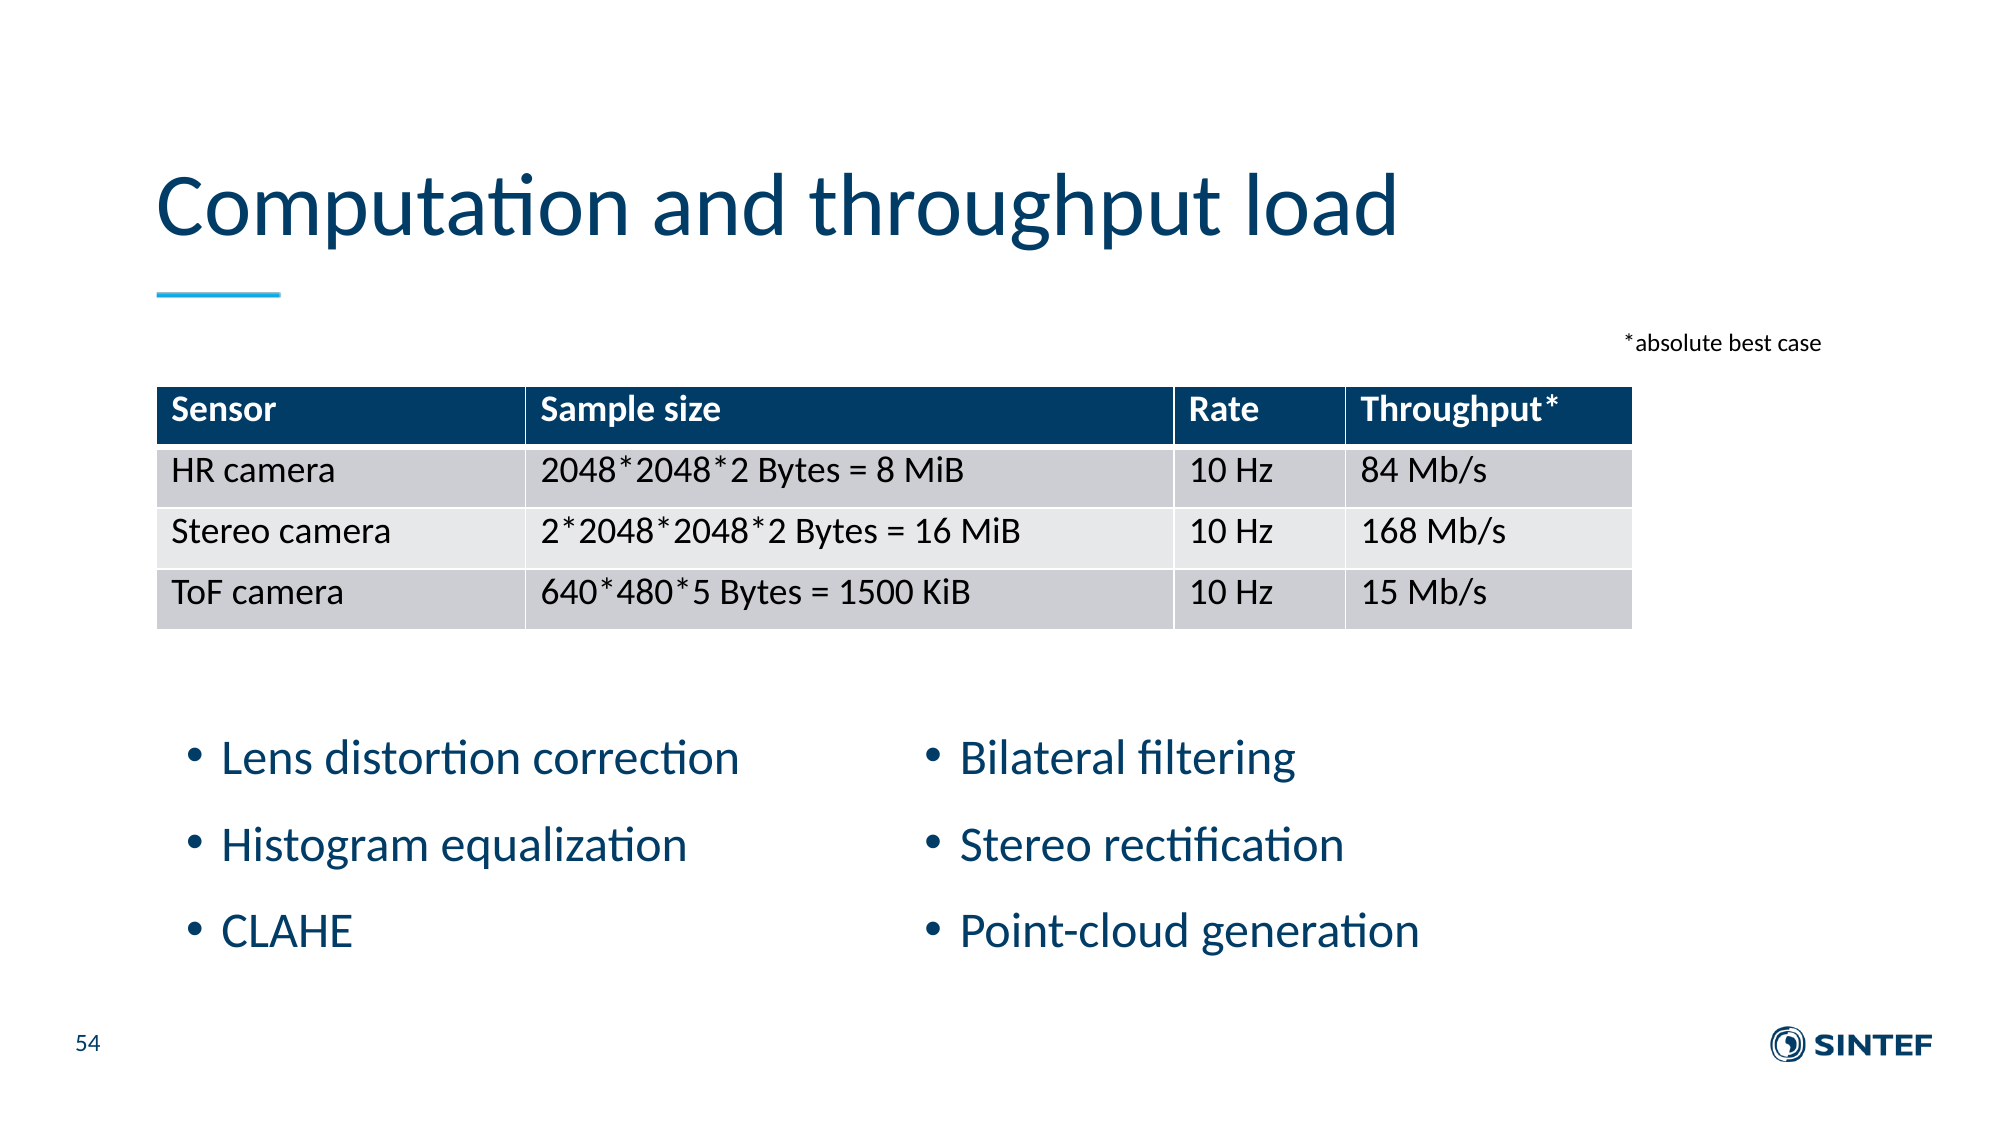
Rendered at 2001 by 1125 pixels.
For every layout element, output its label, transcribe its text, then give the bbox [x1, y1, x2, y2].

table_cell HR camera [157, 450, 525, 507]
table_header Sensor [157, 387, 525, 444]
table_cell Stereo camera [157, 509, 525, 568]
table_cell 2*2048*2048*2 Bytes = 16 MiB [526, 509, 1173, 568]
picture [1770, 1026, 1932, 1062]
text_box *absolute best case [1608, 319, 1838, 365]
title Computation and throughput load [156, 145, 1634, 299]
table_cell 168 Mb/s [1346, 509, 1632, 568]
table_header Throughput* [1346, 387, 1632, 444]
table_cell 10 Hz [1175, 509, 1345, 568]
table_cell 15 Mb/s [1346, 570, 1632, 629]
list Lens distortion correction Histogram equalization CLAHE [156, 718, 804, 1004]
slide_number 54 [75, 1026, 126, 1057]
text_box Bilateral filtering Stereo rectification Point-cloud generation [894, 718, 1542, 1004]
table_header Sample size [526, 387, 1173, 444]
table_cell 640*480*5 Bytes = 1500 KiB [526, 570, 1173, 629]
table_cell 10 Hz [1175, 450, 1345, 507]
table_cell 84 Mb/s [1346, 450, 1632, 507]
table_cell 2048*2048*2 Bytes = 8 MiB [526, 450, 1173, 507]
table_header Rate [1175, 387, 1345, 444]
table_cell 10 Hz [1175, 570, 1345, 629]
table_cell ToF camera [157, 570, 525, 629]
